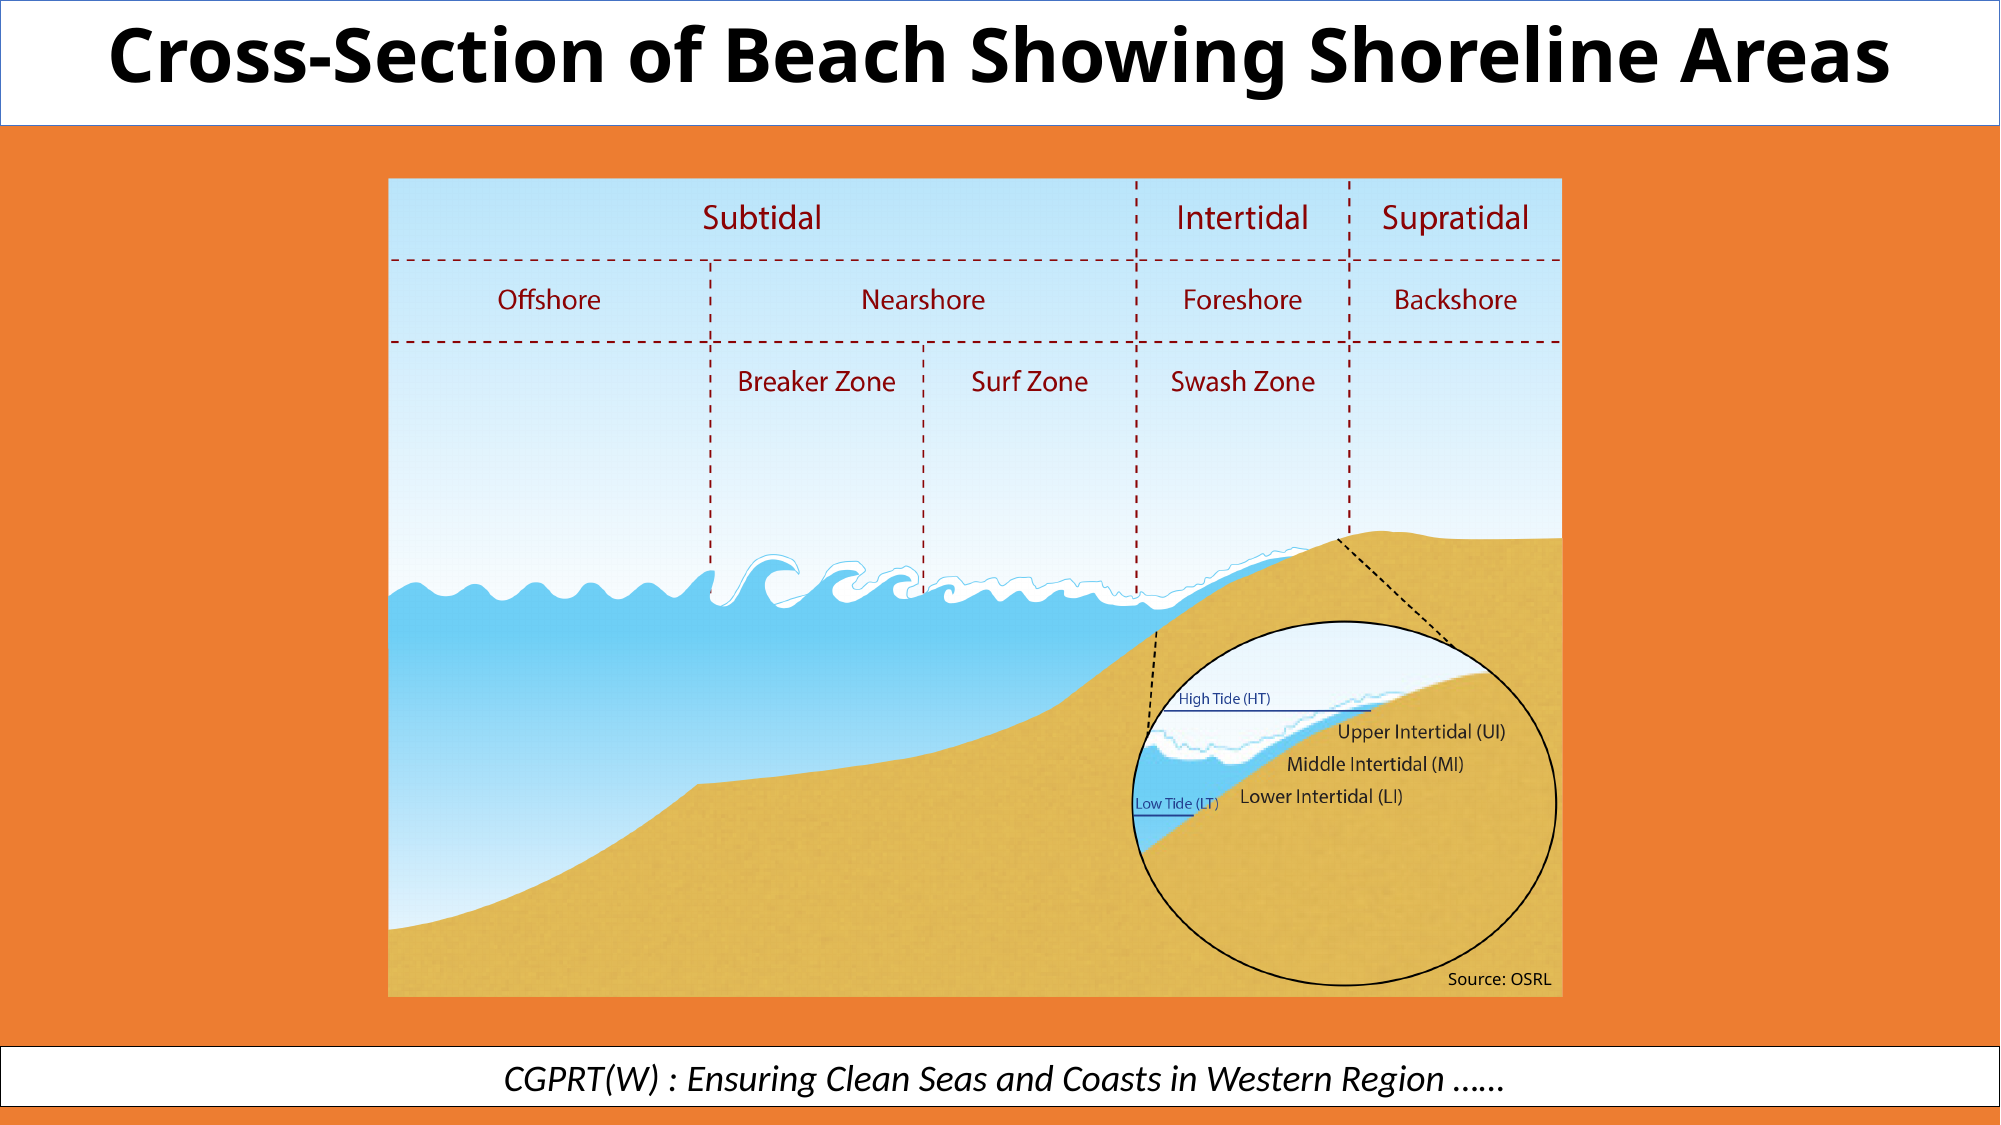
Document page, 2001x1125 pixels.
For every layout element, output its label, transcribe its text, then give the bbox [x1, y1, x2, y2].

text_box Cross-Section of Beach Showing Shoreline Areas [46, 10, 1954, 78]
picture [385, 175, 1567, 997]
text_box [0, 0, 2000, 126]
text_box CGPRT(W) : Ensuring Clean Seas and Coasts in Western Region …… [0, 1046, 2000, 1107]
